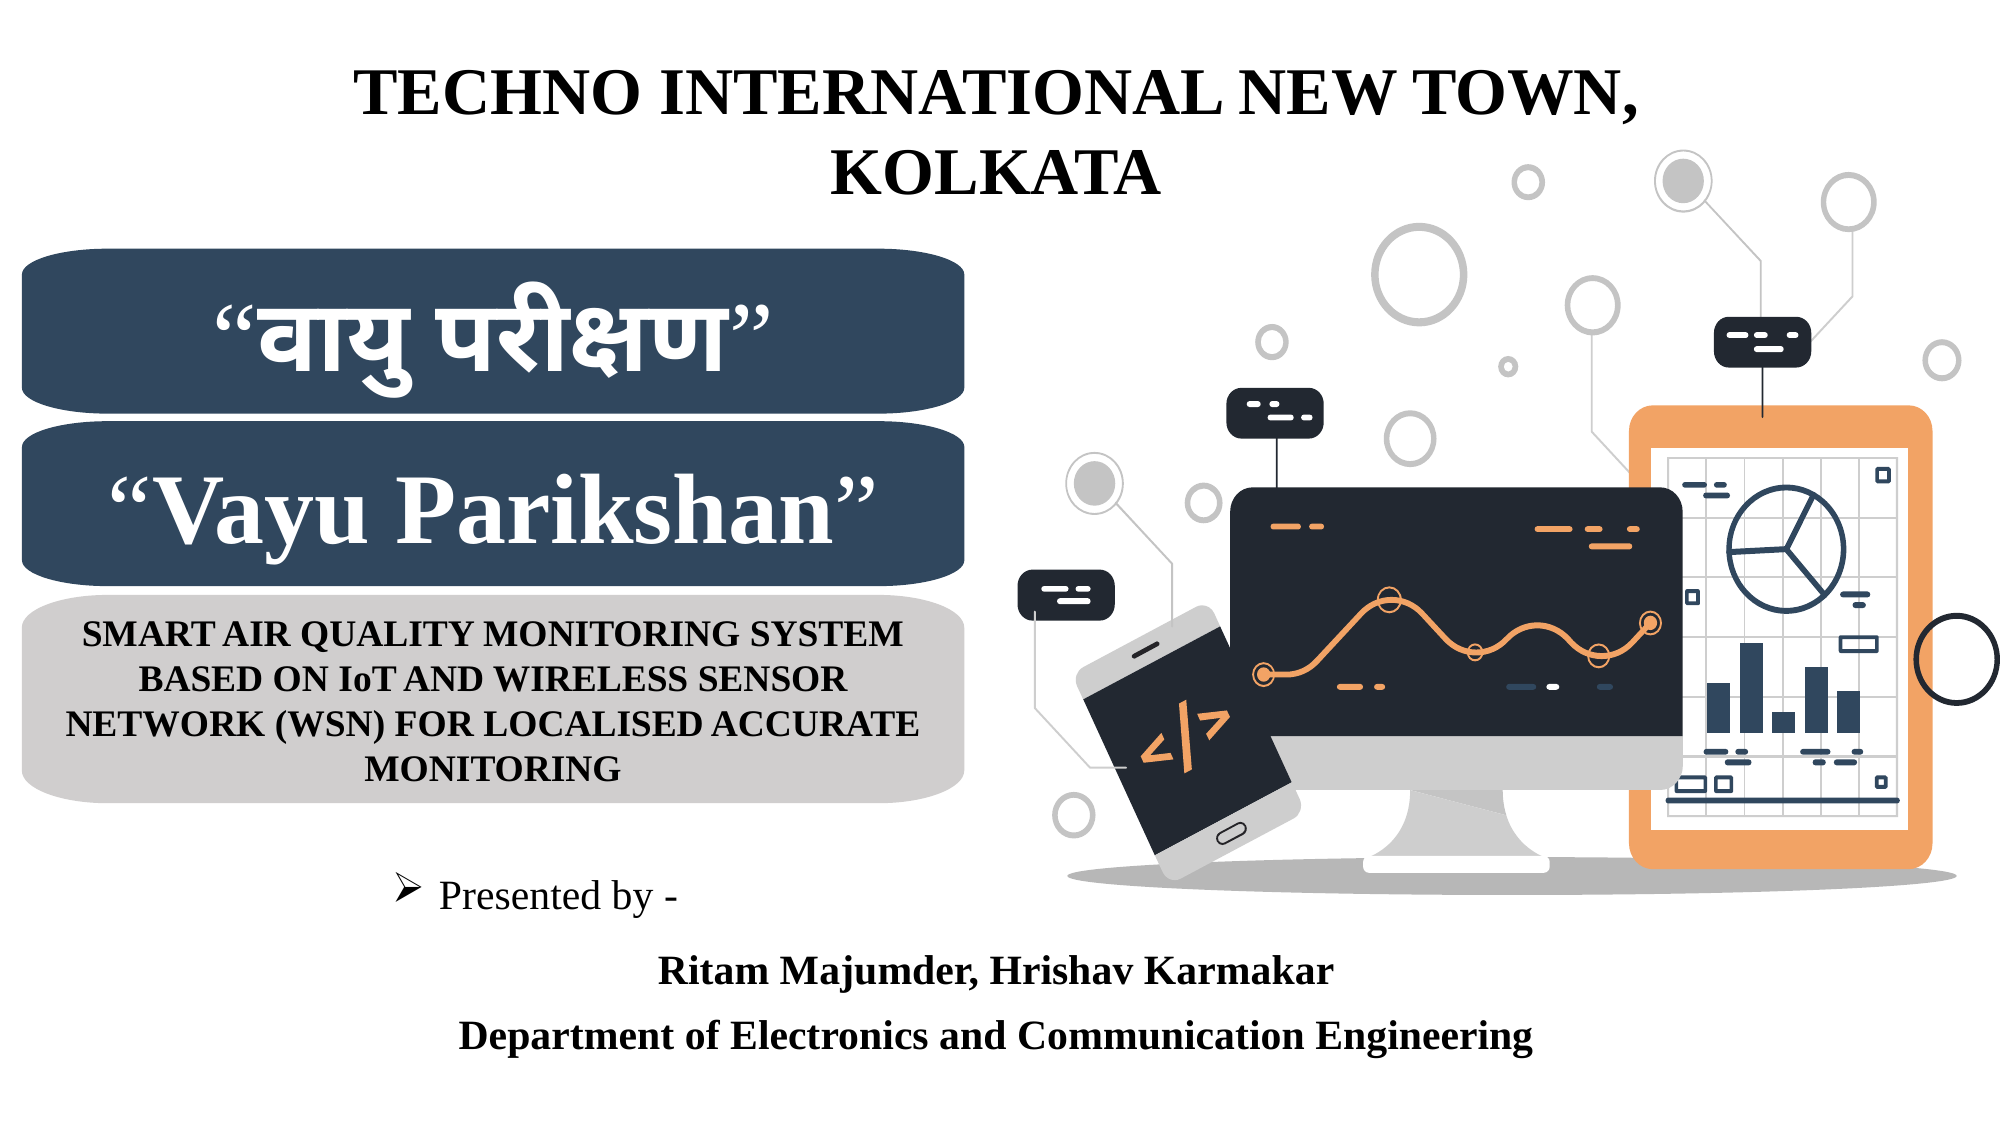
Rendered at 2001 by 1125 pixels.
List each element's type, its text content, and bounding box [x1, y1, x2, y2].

text_box “वायु परीक्षण” [21, 248, 965, 414]
text_box Presented by - Ritam Majumder, Hrishav Karmakar Department of Electronics and Communication Engineering [372, 847, 1621, 1083]
text_box TECHNO INTERNATIONAL NEW TOWN, KOLKATA [221, 40, 1773, 216]
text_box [1017, 149, 2000, 896]
text_box SMART AIR QUALITY MONITORING SYSTEM BASED ON IoT AND WIRELESS SENSOR NETWORK (WSN) FOR LOCALISED ACCURATE MONITORING [21, 594, 965, 804]
text_box “Vayu Parikshan” [21, 421, 965, 587]
